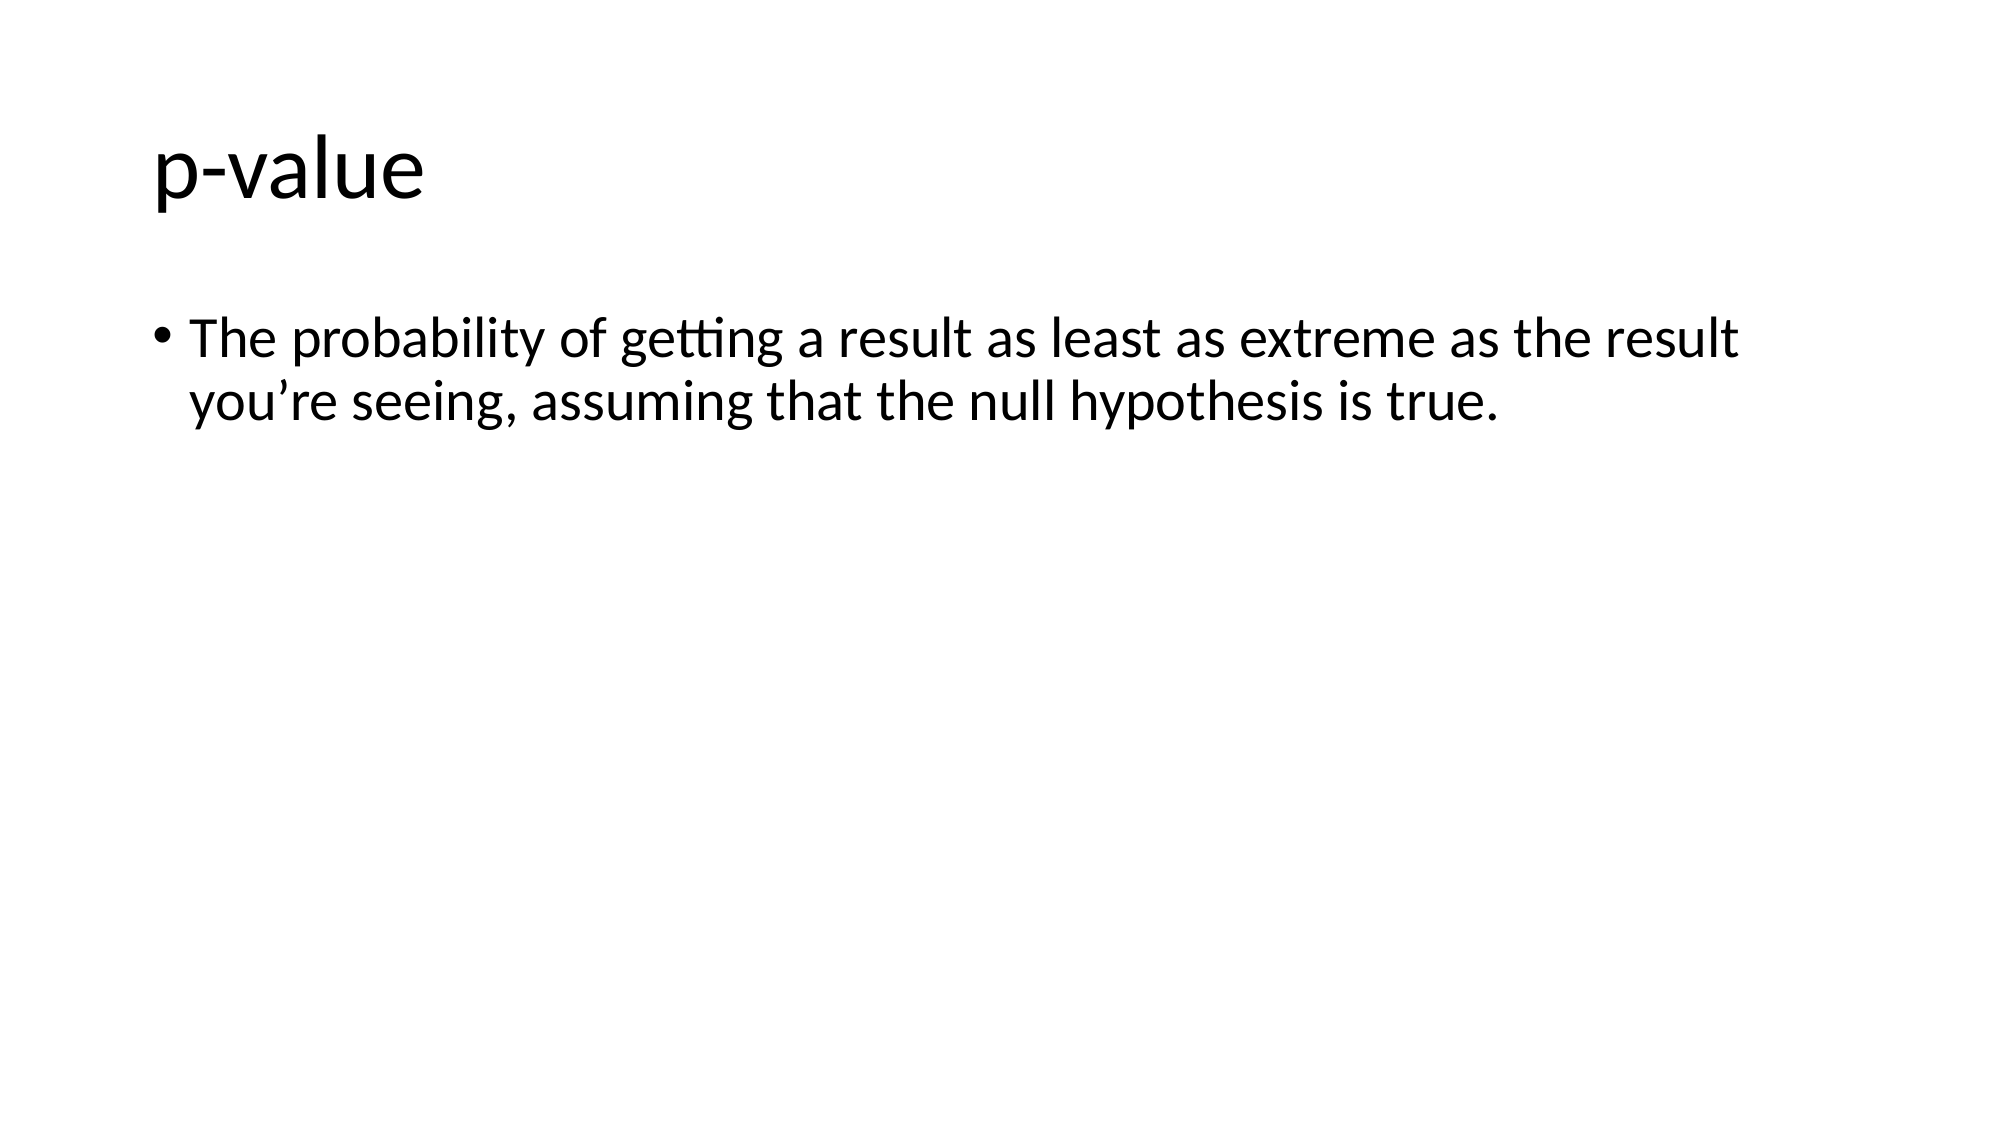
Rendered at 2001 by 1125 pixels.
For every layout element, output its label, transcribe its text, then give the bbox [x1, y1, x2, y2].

title p-value [137, 59, 1863, 278]
list The probability of getting a result as least as extreme as the result you’re seeing, assuming that the null hypothesis is true. [137, 299, 1863, 1014]
